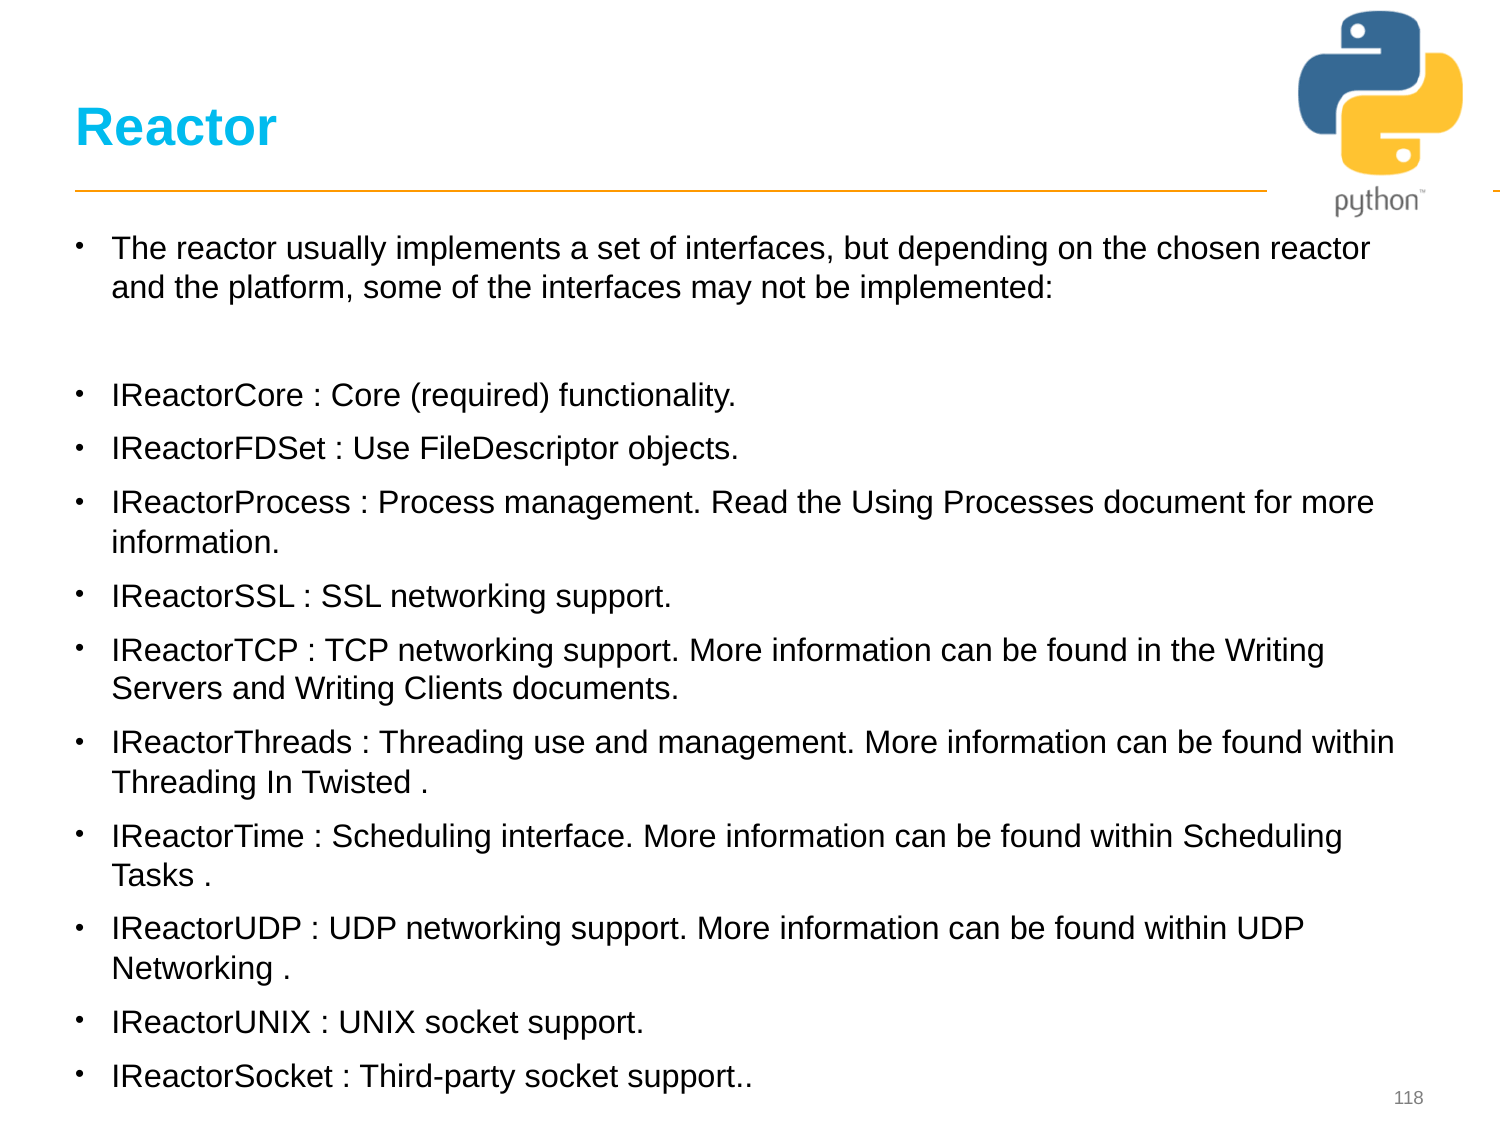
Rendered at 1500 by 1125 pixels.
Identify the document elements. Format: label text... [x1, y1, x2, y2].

picture [1267, 5, 1493, 222]
list The reactor usually implements a set of interfaces, but depending on the chosen reactor and the platform, some of the interfaces may not be implemented: IReactorCore : Core (required) functionality. IReactorFDSet : Use FileDescriptor objects. IReactorProcess : Process management. Read the Using Processes document for more information. IReactorSSL : SSL networking support. IReactorTCP : TCP networking support. More information can be found in the Writing Servers and Writing Clients documents. IReactorThreads : Threading use and management. More information can be found within Threading In Twisted . IReactorTime : Scheduling interface. More information can be found within Scheduling Tasks . IReactorUDP : UDP networking support. More information can be found within UDP Networking . IReactorUNIX : UNIX socket support. IReactorSocket : Third-party socket support.. [75, 226, 1425, 1100]
title Reactor [75, 27, 1422, 157]
